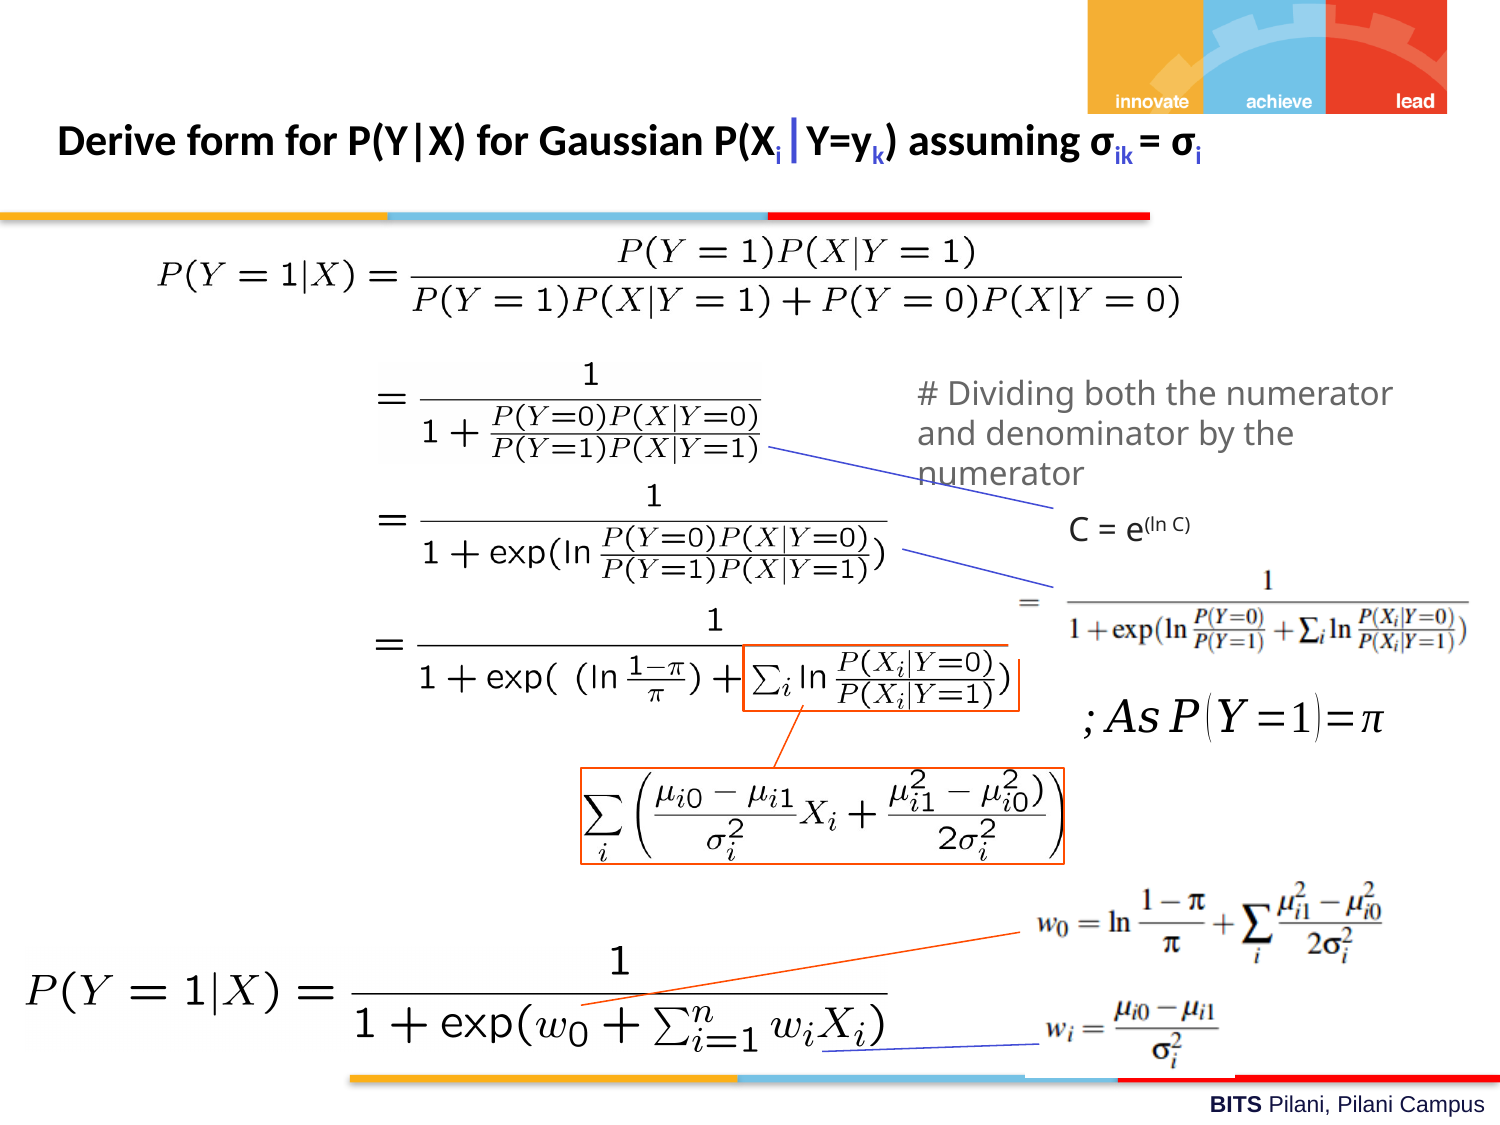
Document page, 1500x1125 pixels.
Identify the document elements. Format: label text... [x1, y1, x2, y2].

text_box [375, 607, 1003, 710]
text_box # Dividing both the numerator and denominator by the numerator [902, 364, 1453, 500]
picture [1024, 989, 1235, 1078]
picture [1087, 0, 1448, 114]
text_box [25, 946, 888, 1052]
text_box [743, 644, 1020, 711]
text_box [378, 483, 888, 586]
text_box C = e(ln C) [1053, 500, 1325, 556]
text_box [157, 236, 1182, 319]
text_box [580, 768, 1064, 864]
picture [1012, 868, 1401, 976]
title Derive form for P(Y|X) for Gaussian P(Xi|Y=yk) assuming σik = σi [0, 41, 1258, 231]
text_box [378, 362, 762, 464]
picture [1008, 565, 1488, 659]
